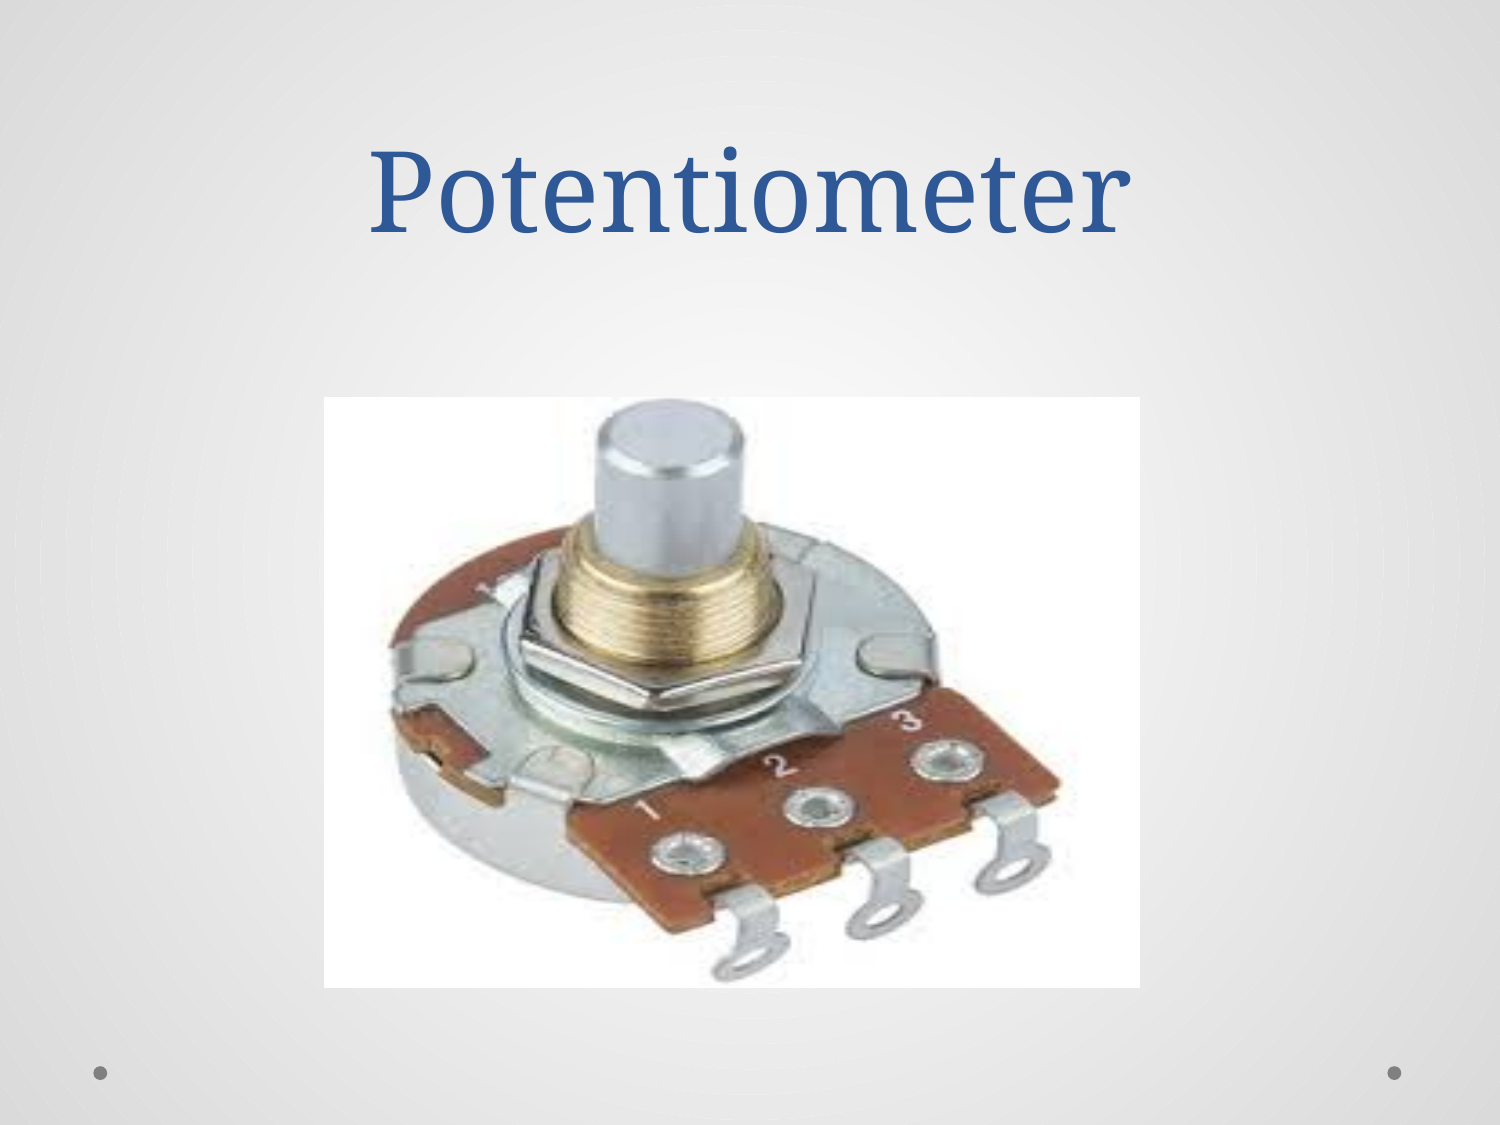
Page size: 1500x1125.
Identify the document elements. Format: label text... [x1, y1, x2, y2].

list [324, 396, 1140, 988]
title Potentiometer [75, 0, 1425, 263]
